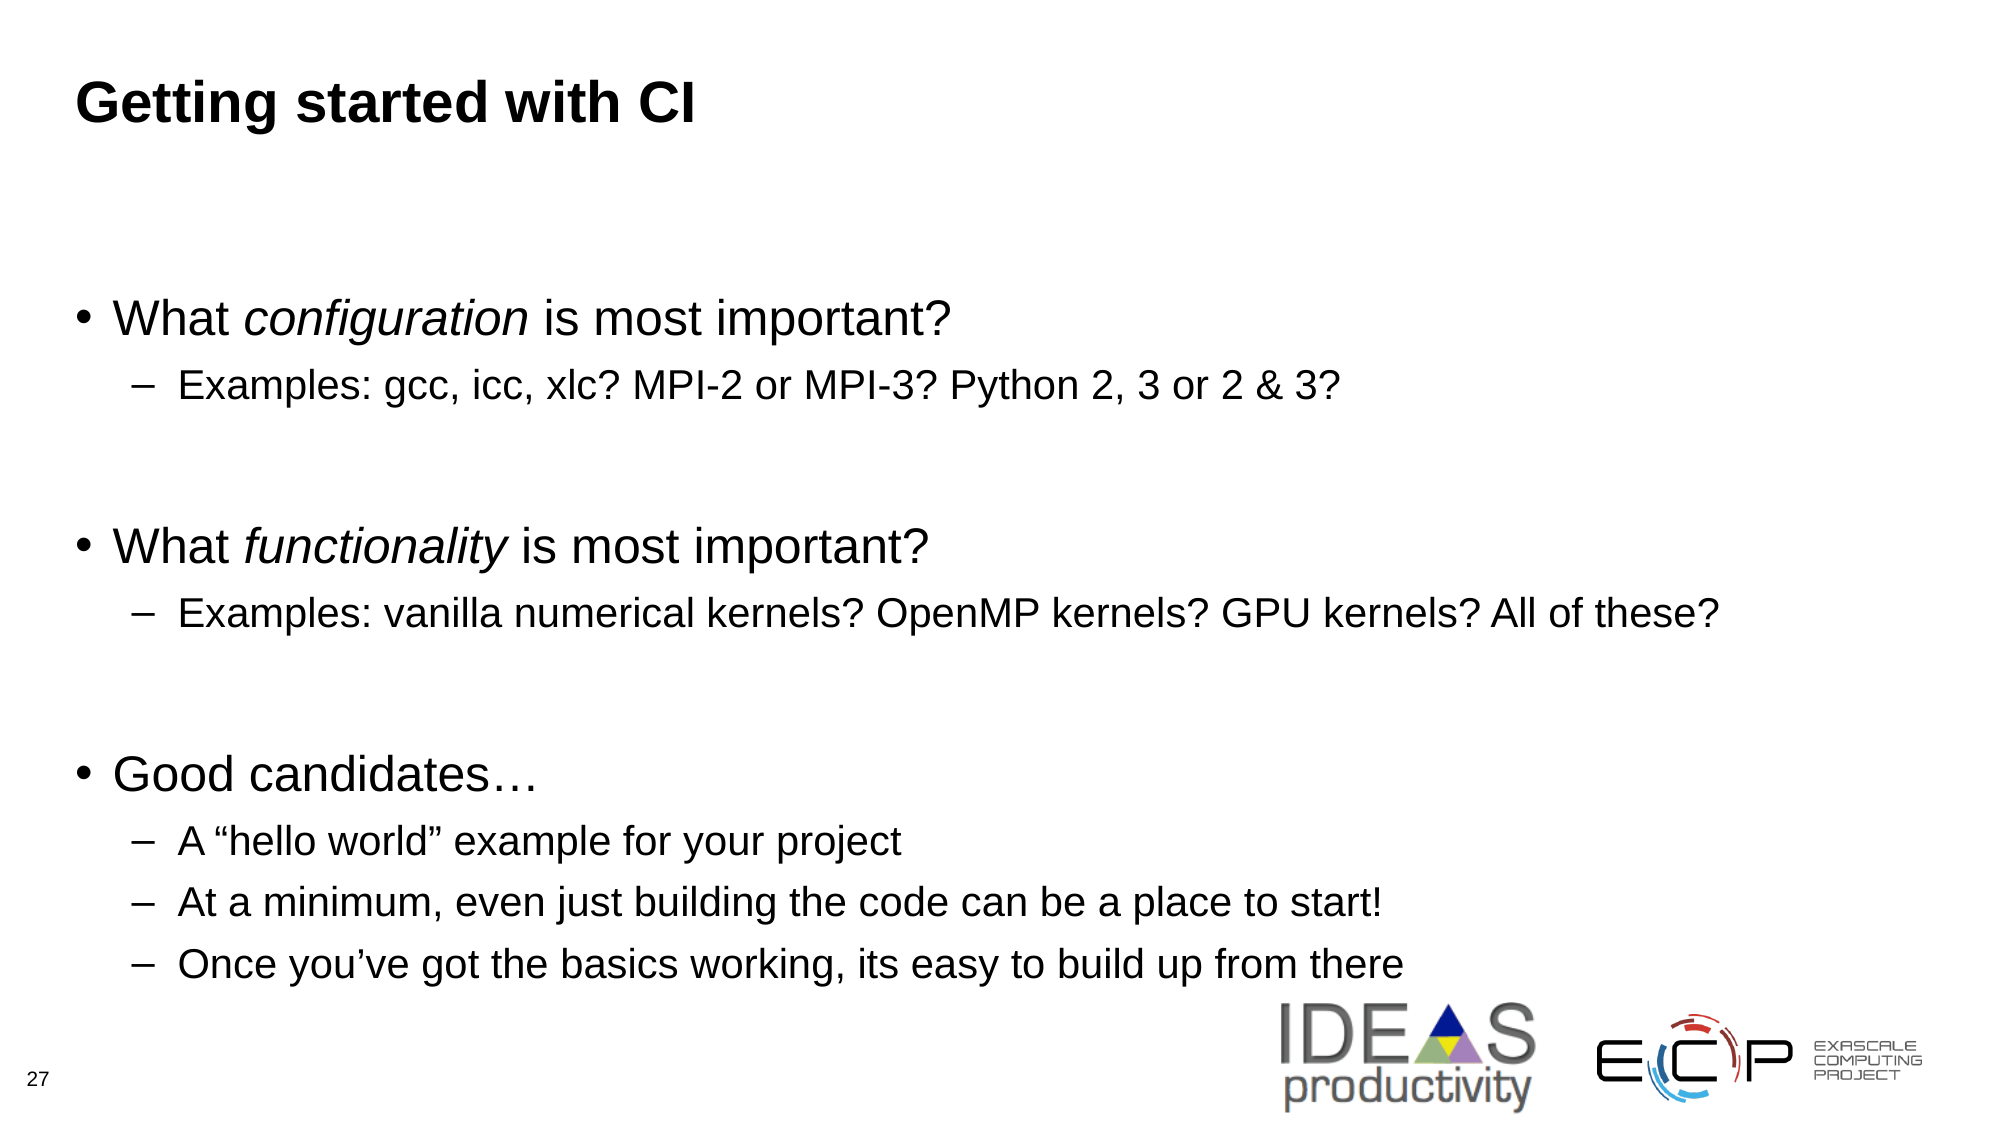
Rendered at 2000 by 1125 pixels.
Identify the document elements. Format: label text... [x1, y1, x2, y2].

title Getting started with CI [59, 67, 1926, 218]
picture [1280, 1007, 1537, 1114]
picture [1597, 1014, 1922, 1103]
list What configuration is most important? Examples: gcc, icc, xlc? MPI-2 or MPI-3? Python 2, 3 or 2 & 3? What functionality is most important? Examples: vanilla numerical kernels? OpenMP kernels? GPU kernels? All of these? Good candidates… A “hello world” example for your project At a minimum, even just building the code can be a place to start! Once you’ve got the basics working, its easy to build up from there [59, 284, 1926, 1007]
